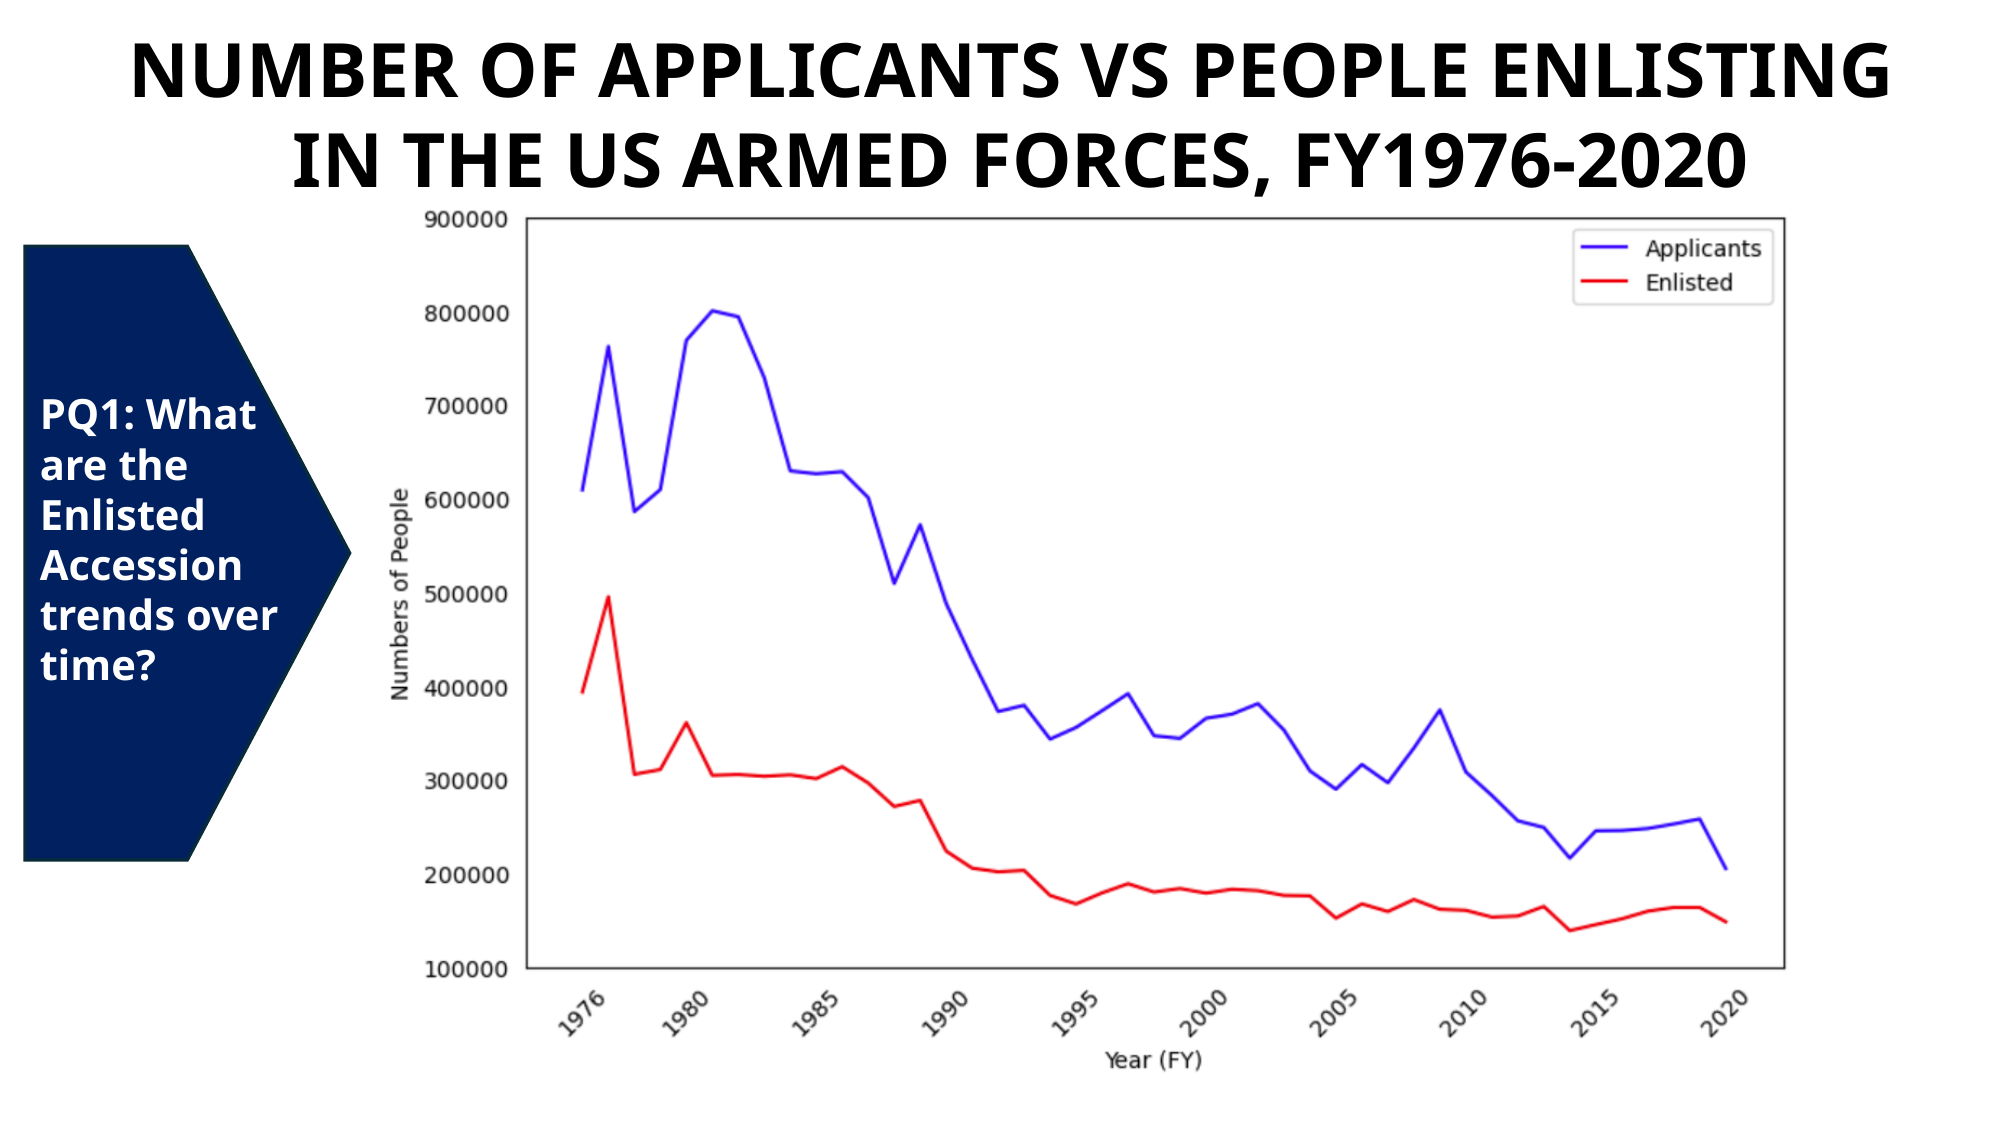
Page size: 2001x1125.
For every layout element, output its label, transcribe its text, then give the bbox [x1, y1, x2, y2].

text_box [24, 245, 351, 861]
picture [379, 204, 1801, 1080]
text_box NUMBER OF APPLICANTS VS PEOPLE ENLISTING IN THE US ARMED FORCES, FY1976-2020 [114, 15, 1930, 211]
